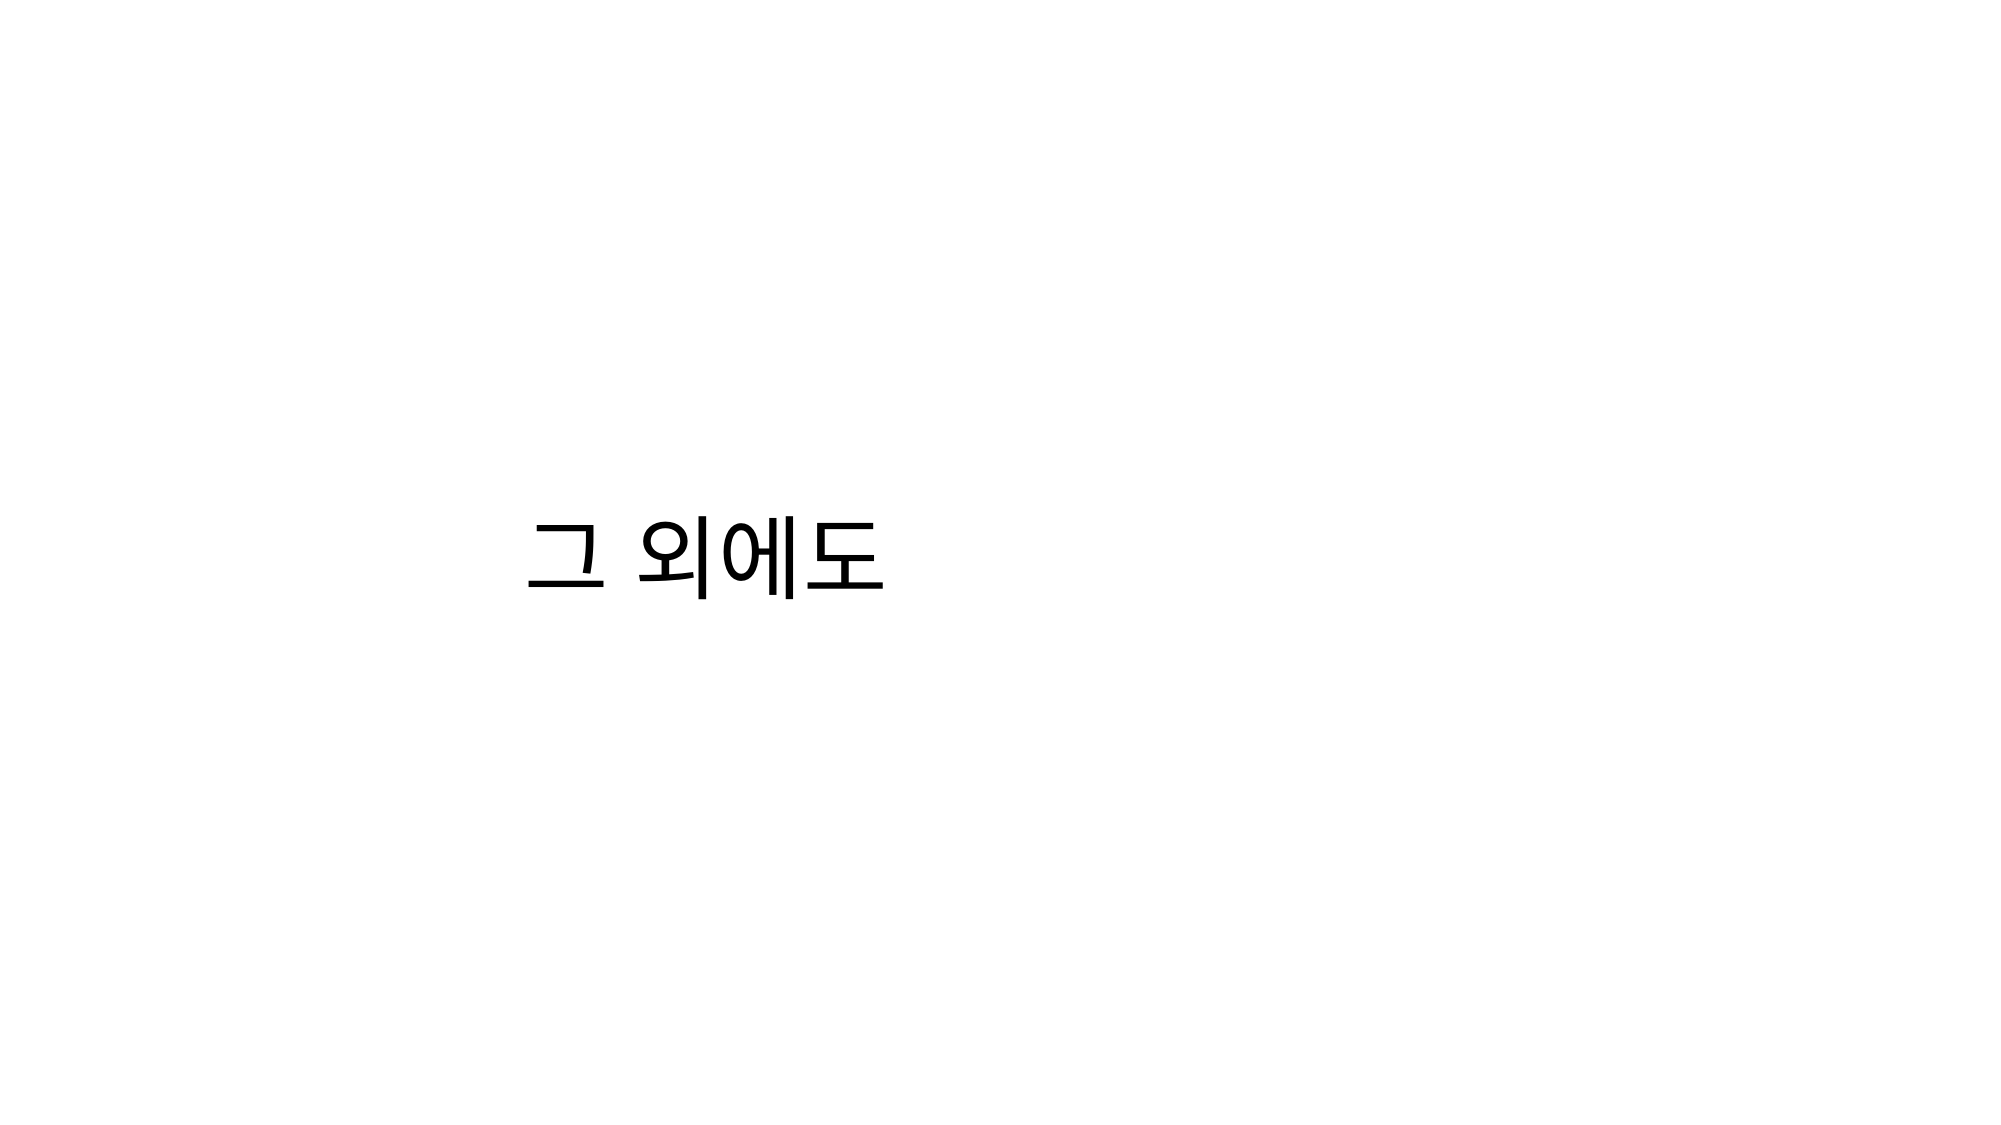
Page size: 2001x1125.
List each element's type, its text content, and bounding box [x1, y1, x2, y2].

title 그 외에도 [509, 453, 2000, 672]
